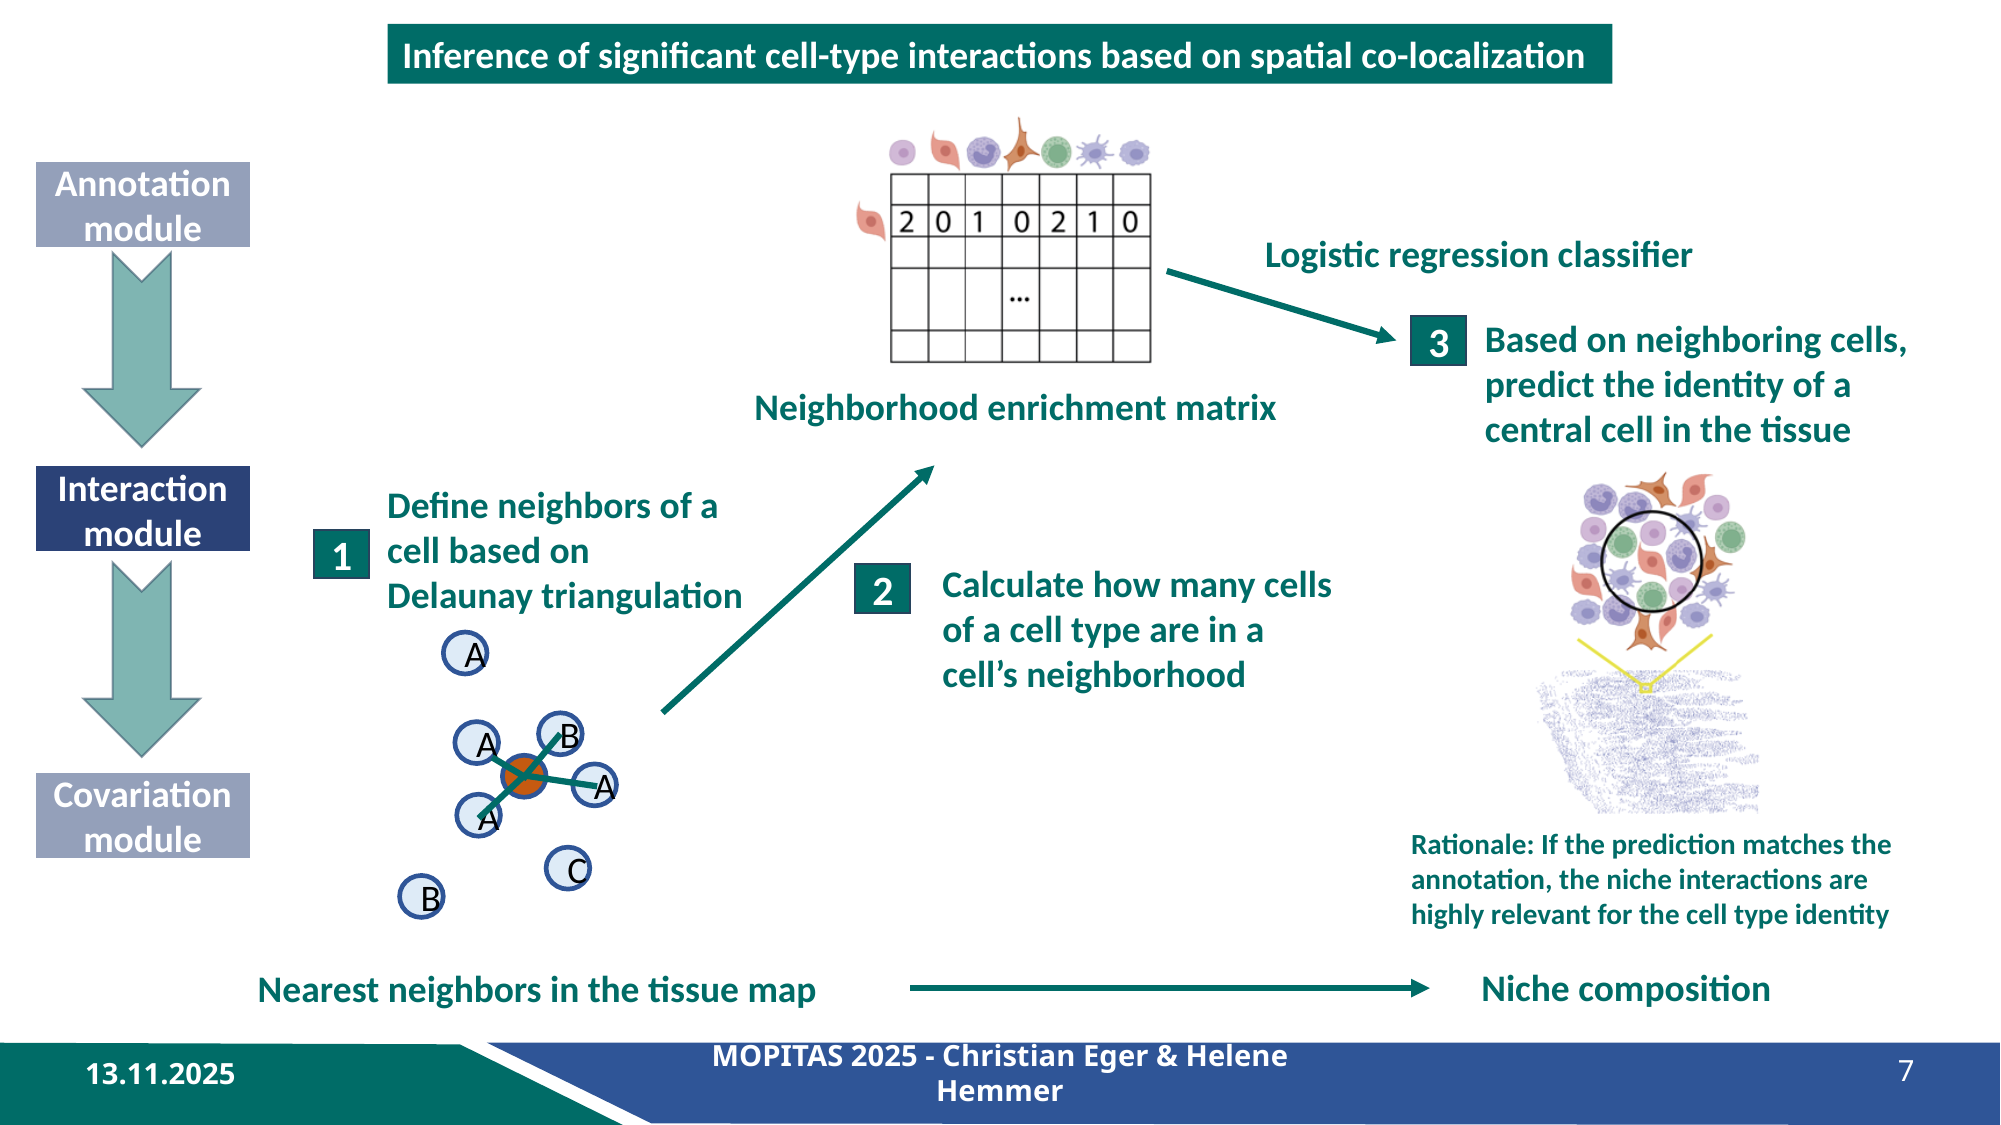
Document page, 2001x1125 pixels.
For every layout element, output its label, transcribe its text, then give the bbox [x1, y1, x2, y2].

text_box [34, 160, 251, 859]
picture [1520, 470, 1770, 819]
footer MOPITAS 2025 - Christian Eger & Helene Hemmer [662, 1042, 1338, 1103]
text_box Logistic regression classifier [1353, 222, 1709, 283]
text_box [1353, 270, 1397, 341]
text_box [314, 473, 764, 918]
text_box Niche composition [1466, 957, 1794, 1017]
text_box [662, 108, 1353, 713]
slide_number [70, 1042, 521, 1103]
slide_number 7 [1479, 1042, 1930, 1103]
text_box 3 [1410, 315, 1467, 366]
text_box Nearest neighbors in the tissue map [243, 957, 844, 1018]
text_box Inference of significant cell-type interactions based on spatial co-localization [387, 23, 1613, 84]
text_box Rationale: If the prediction matches the annotation, the niche interactions are highly relevant for the cell type identity [1396, 818, 1930, 938]
text_box Based on neighboring cells, predict the identity of a central cell in the tissue [1469, 307, 1963, 458]
